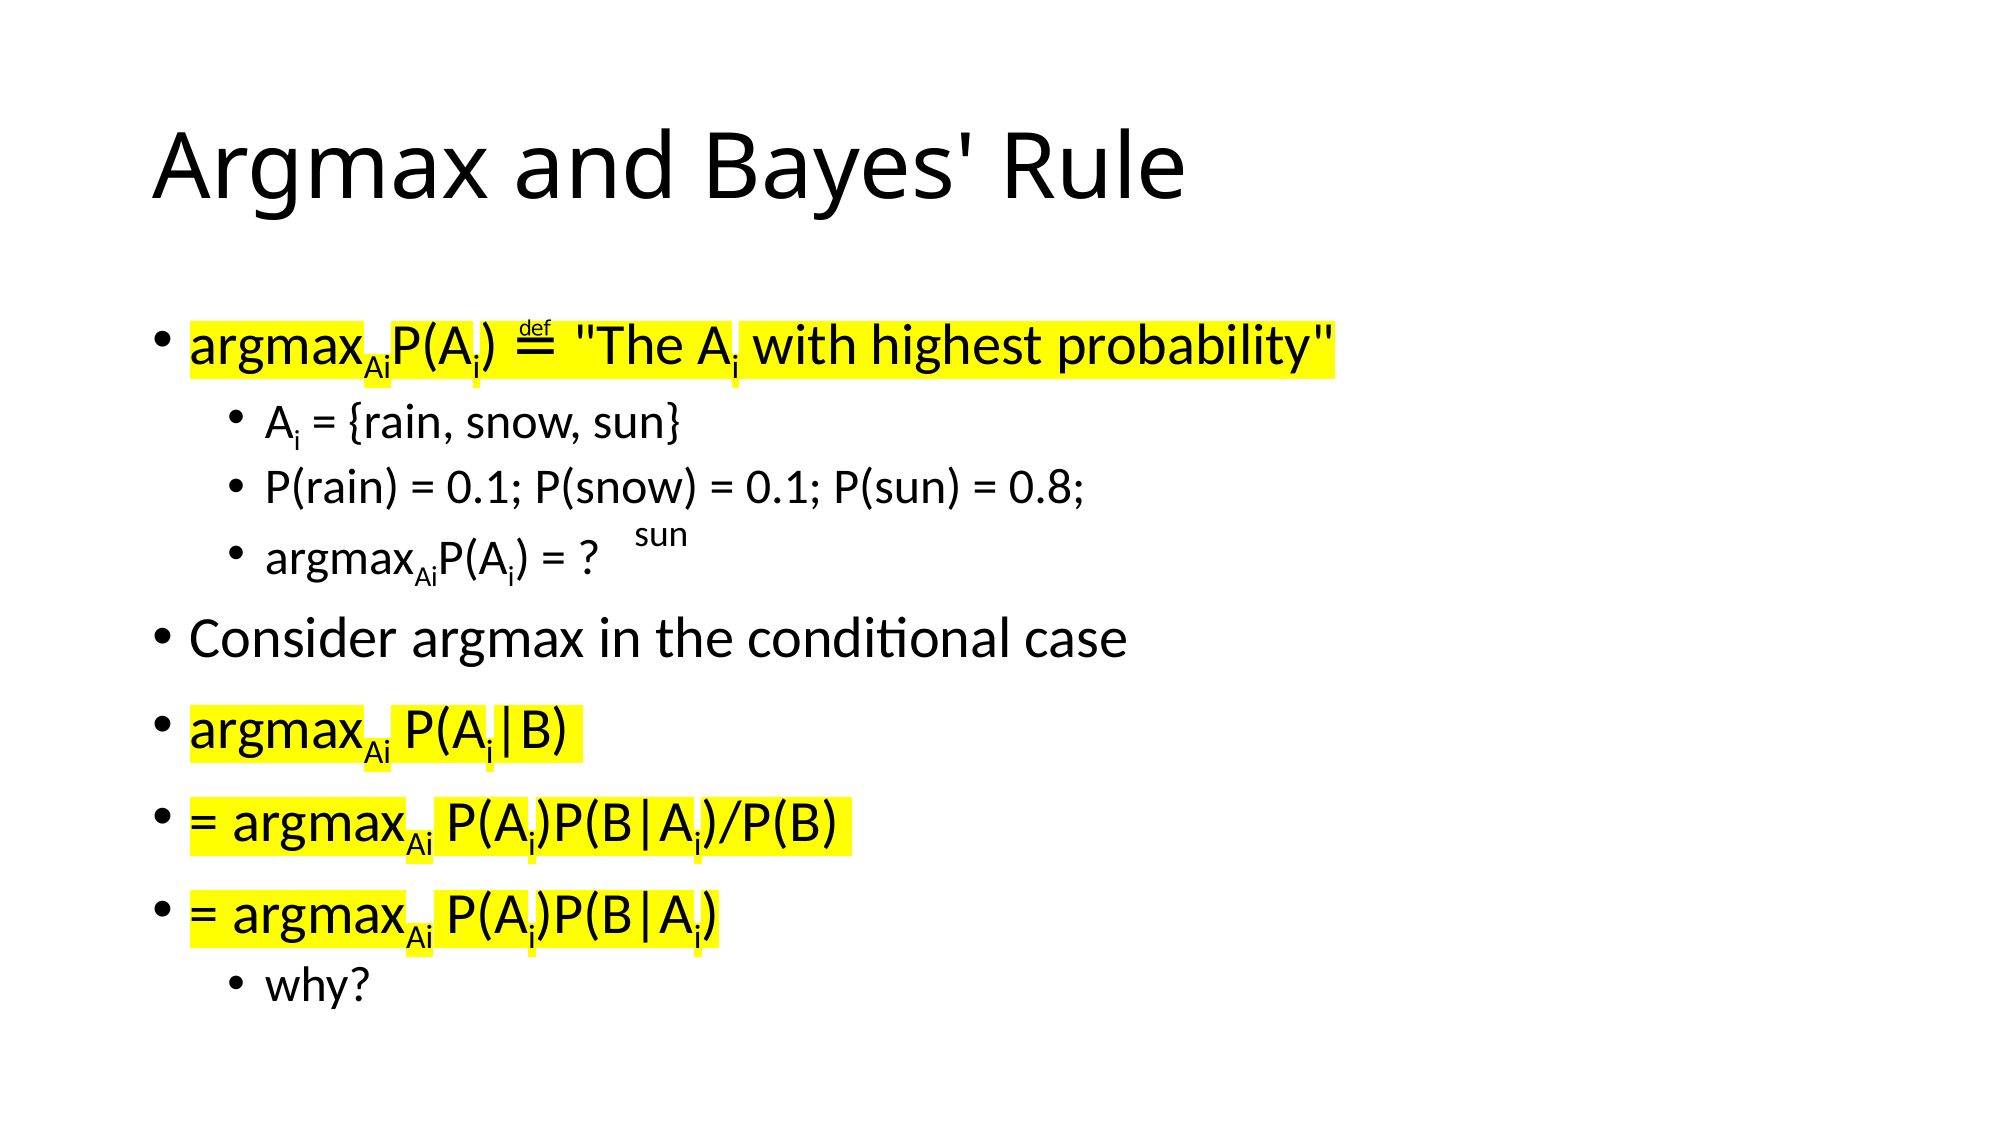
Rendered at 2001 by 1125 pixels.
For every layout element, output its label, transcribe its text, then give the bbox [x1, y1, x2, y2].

title Argmax and Bayes' Rule [137, 59, 1863, 278]
list argmaxAiP(Ai) ≝ "The Ai with highest probability" Ai = {rain, snow, sun} P(rain) = 0.1; P(snow) = 0.1; P(sun) = 0.8; argmaxAiP(Ai) = ? Consider argmax in the conditional case argmaxAi P(Ai|B) = argmaxAi P(Ai)P(B|Ai)/P(B) = argmaxAi P(Ai)P(B|Ai) why? [137, 299, 1863, 1014]
text_box sun [619, 501, 704, 562]
